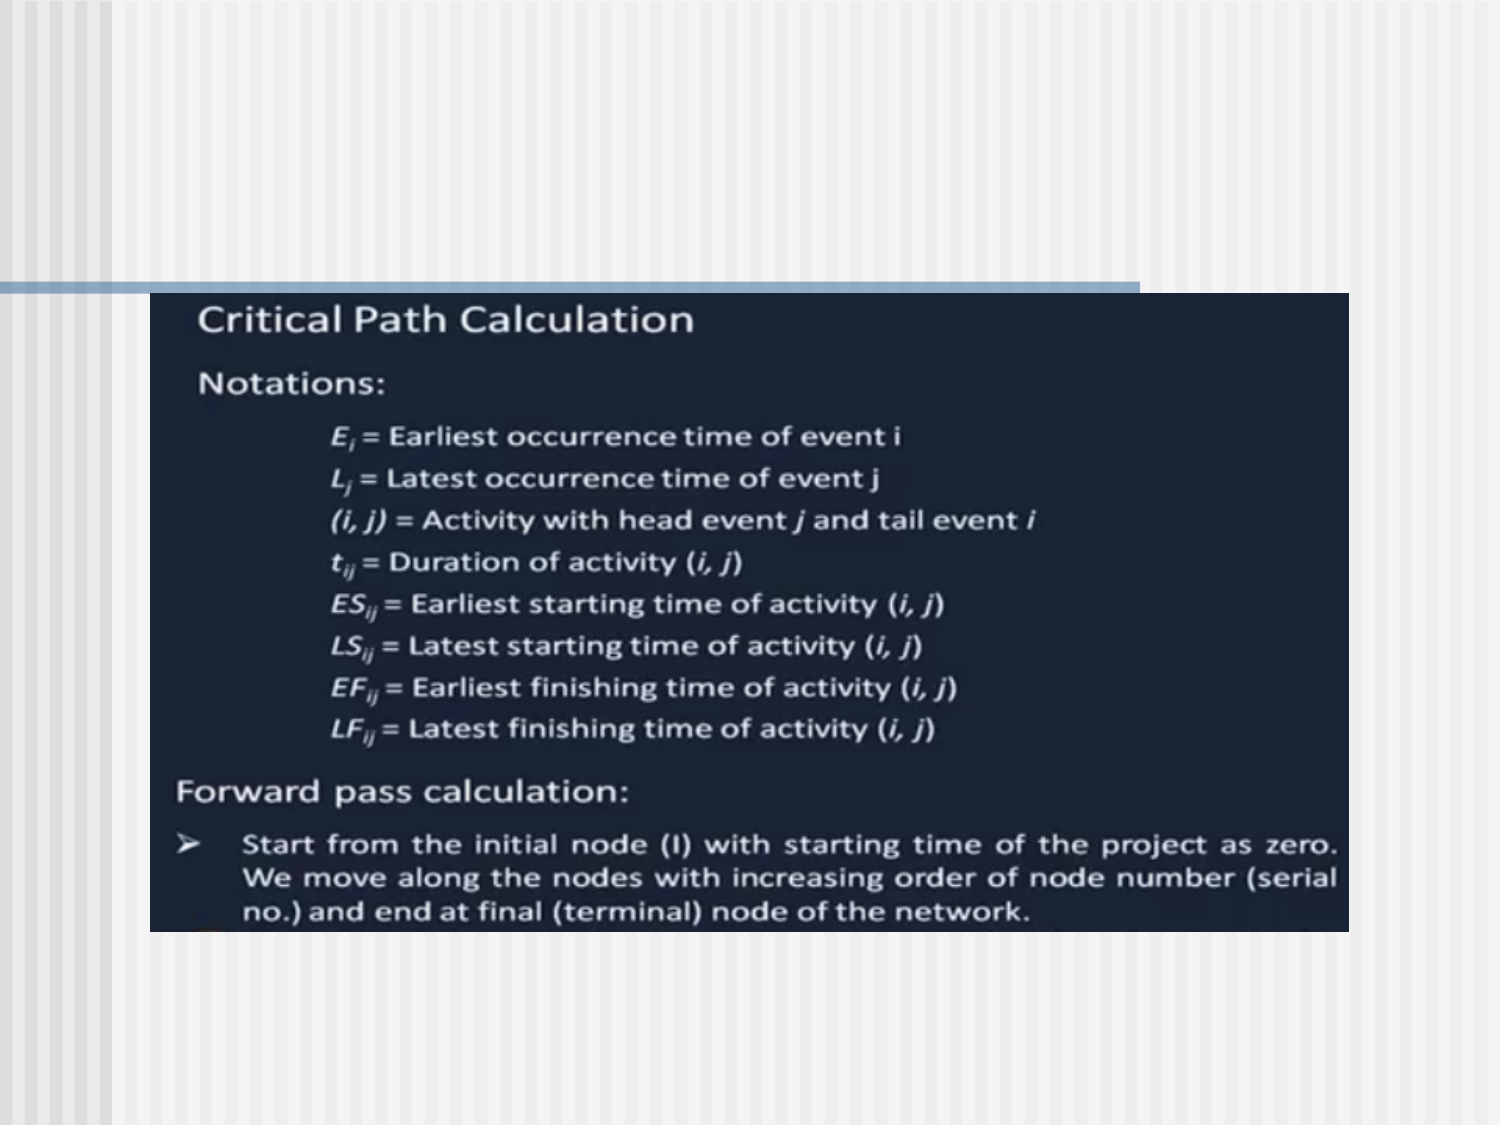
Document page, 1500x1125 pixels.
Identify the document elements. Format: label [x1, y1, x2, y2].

picture [149, 293, 1349, 932]
